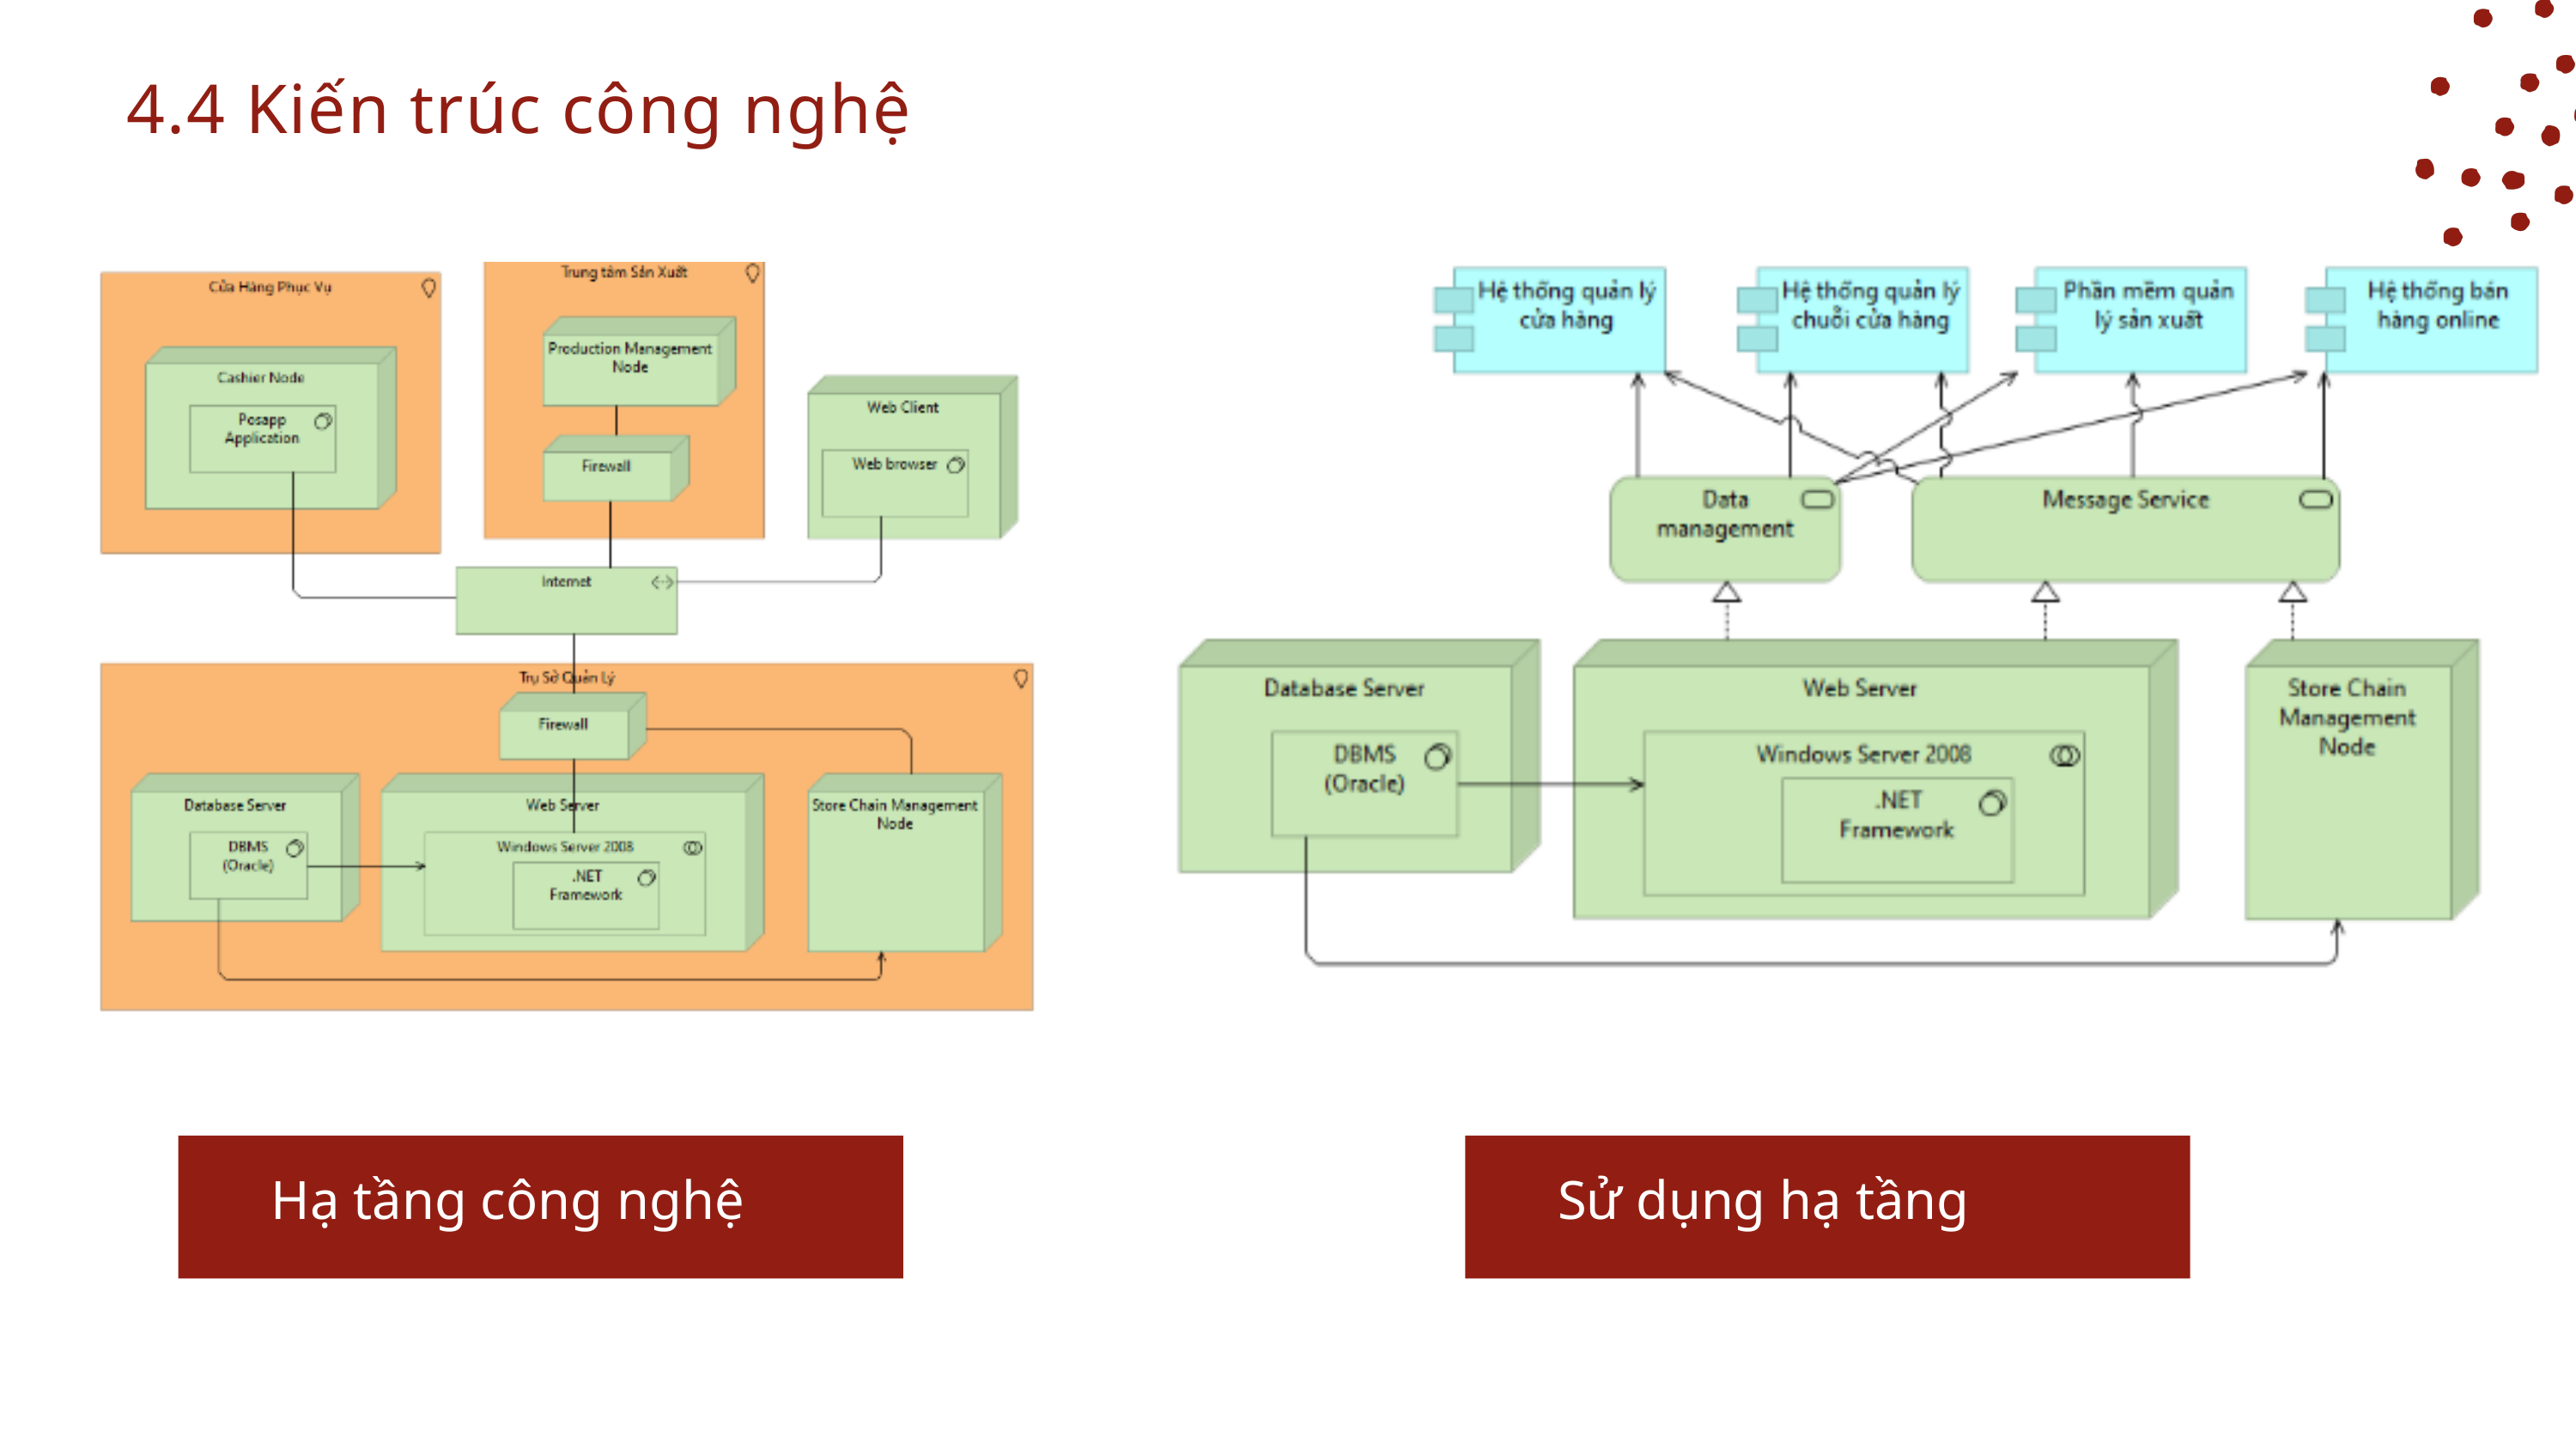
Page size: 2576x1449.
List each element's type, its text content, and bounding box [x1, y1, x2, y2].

text_box 4.4 Kiến trúc công nghệ [126, 74, 1014, 219]
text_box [178, 1135, 904, 1279]
text_box [1097, 262, 2576, 991]
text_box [1465, 1135, 2190, 1279]
text_box [93, 262, 1048, 1032]
text_box [2415, 0, 2576, 262]
